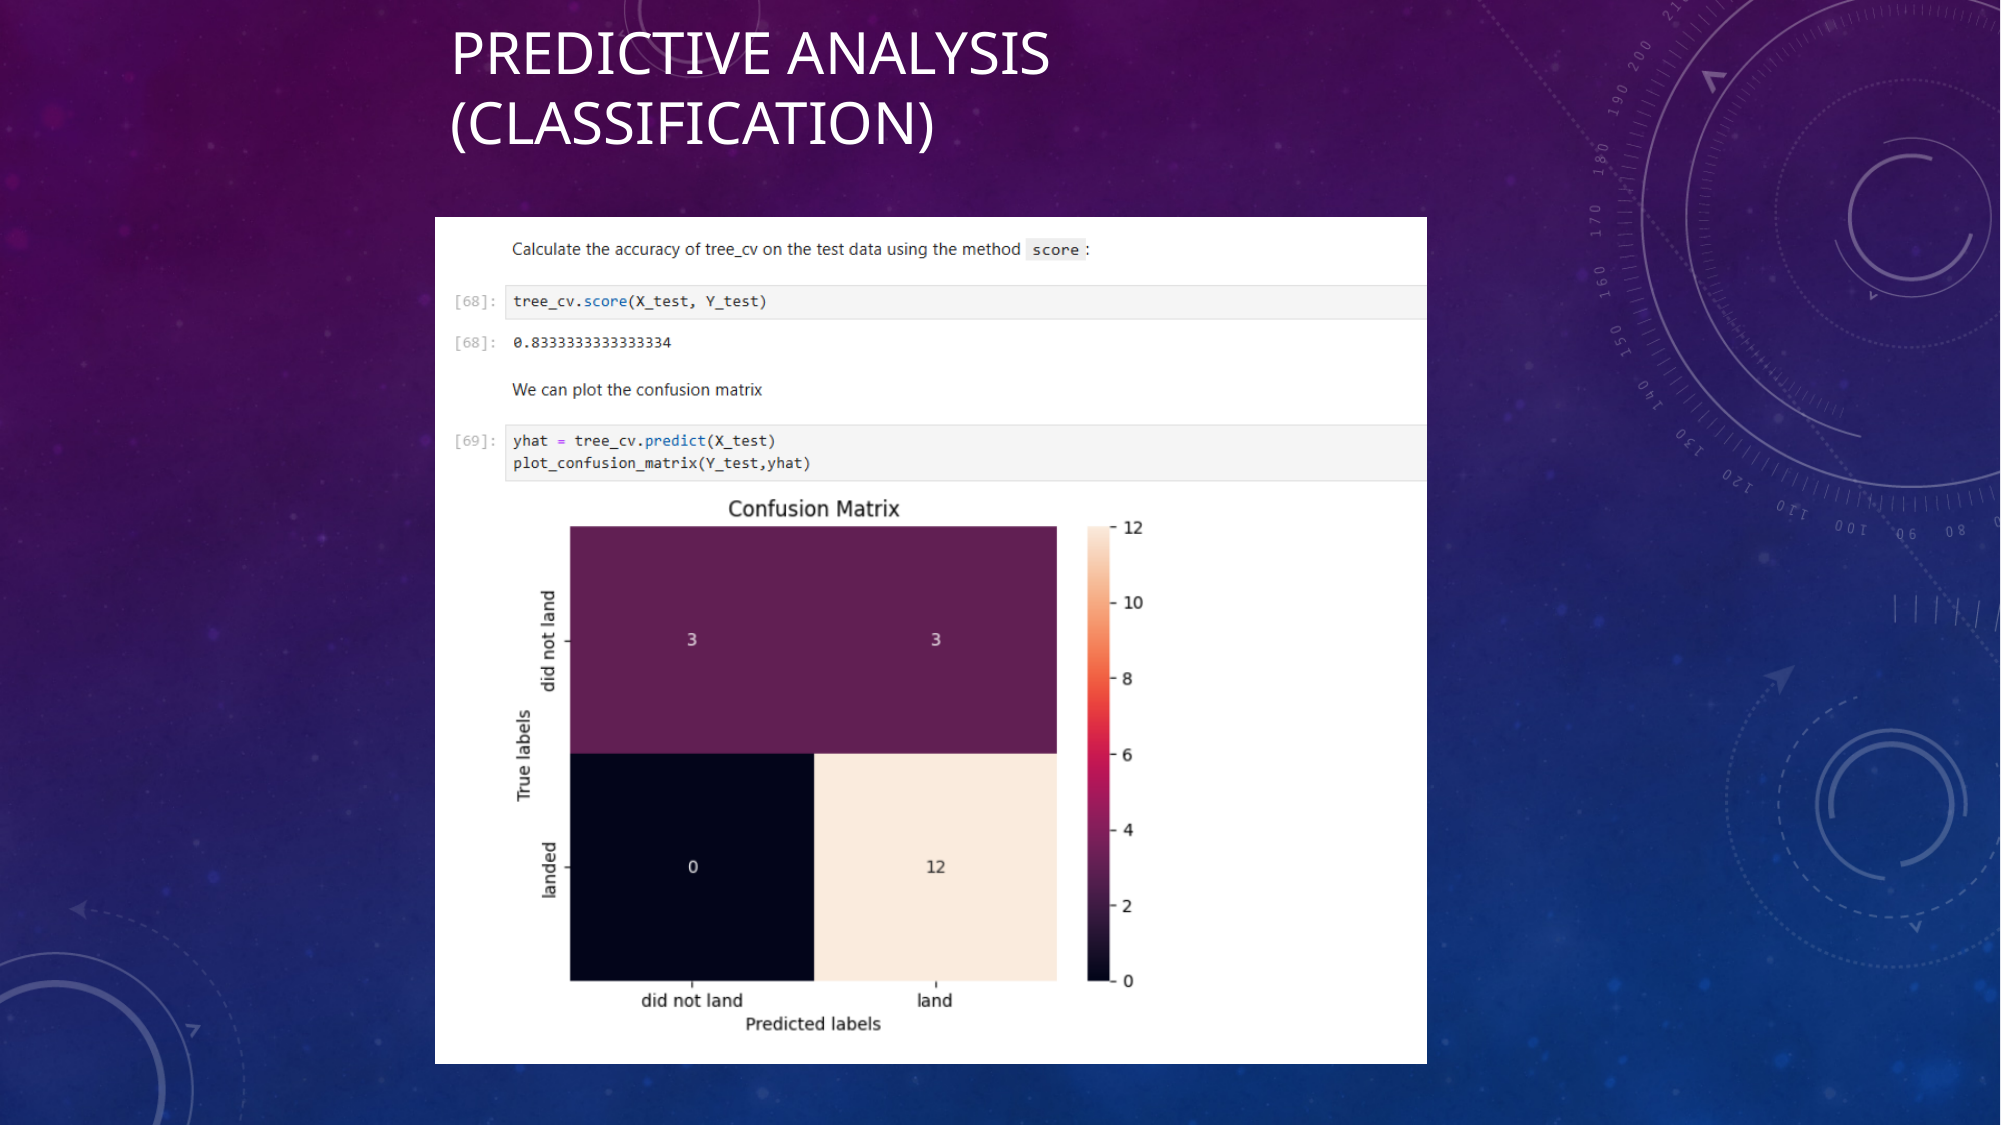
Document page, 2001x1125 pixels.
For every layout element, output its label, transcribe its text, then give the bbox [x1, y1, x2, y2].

title Predictive analysis (classification) [435, 61, 1447, 164]
picture [0, 0, 2001, 1125]
